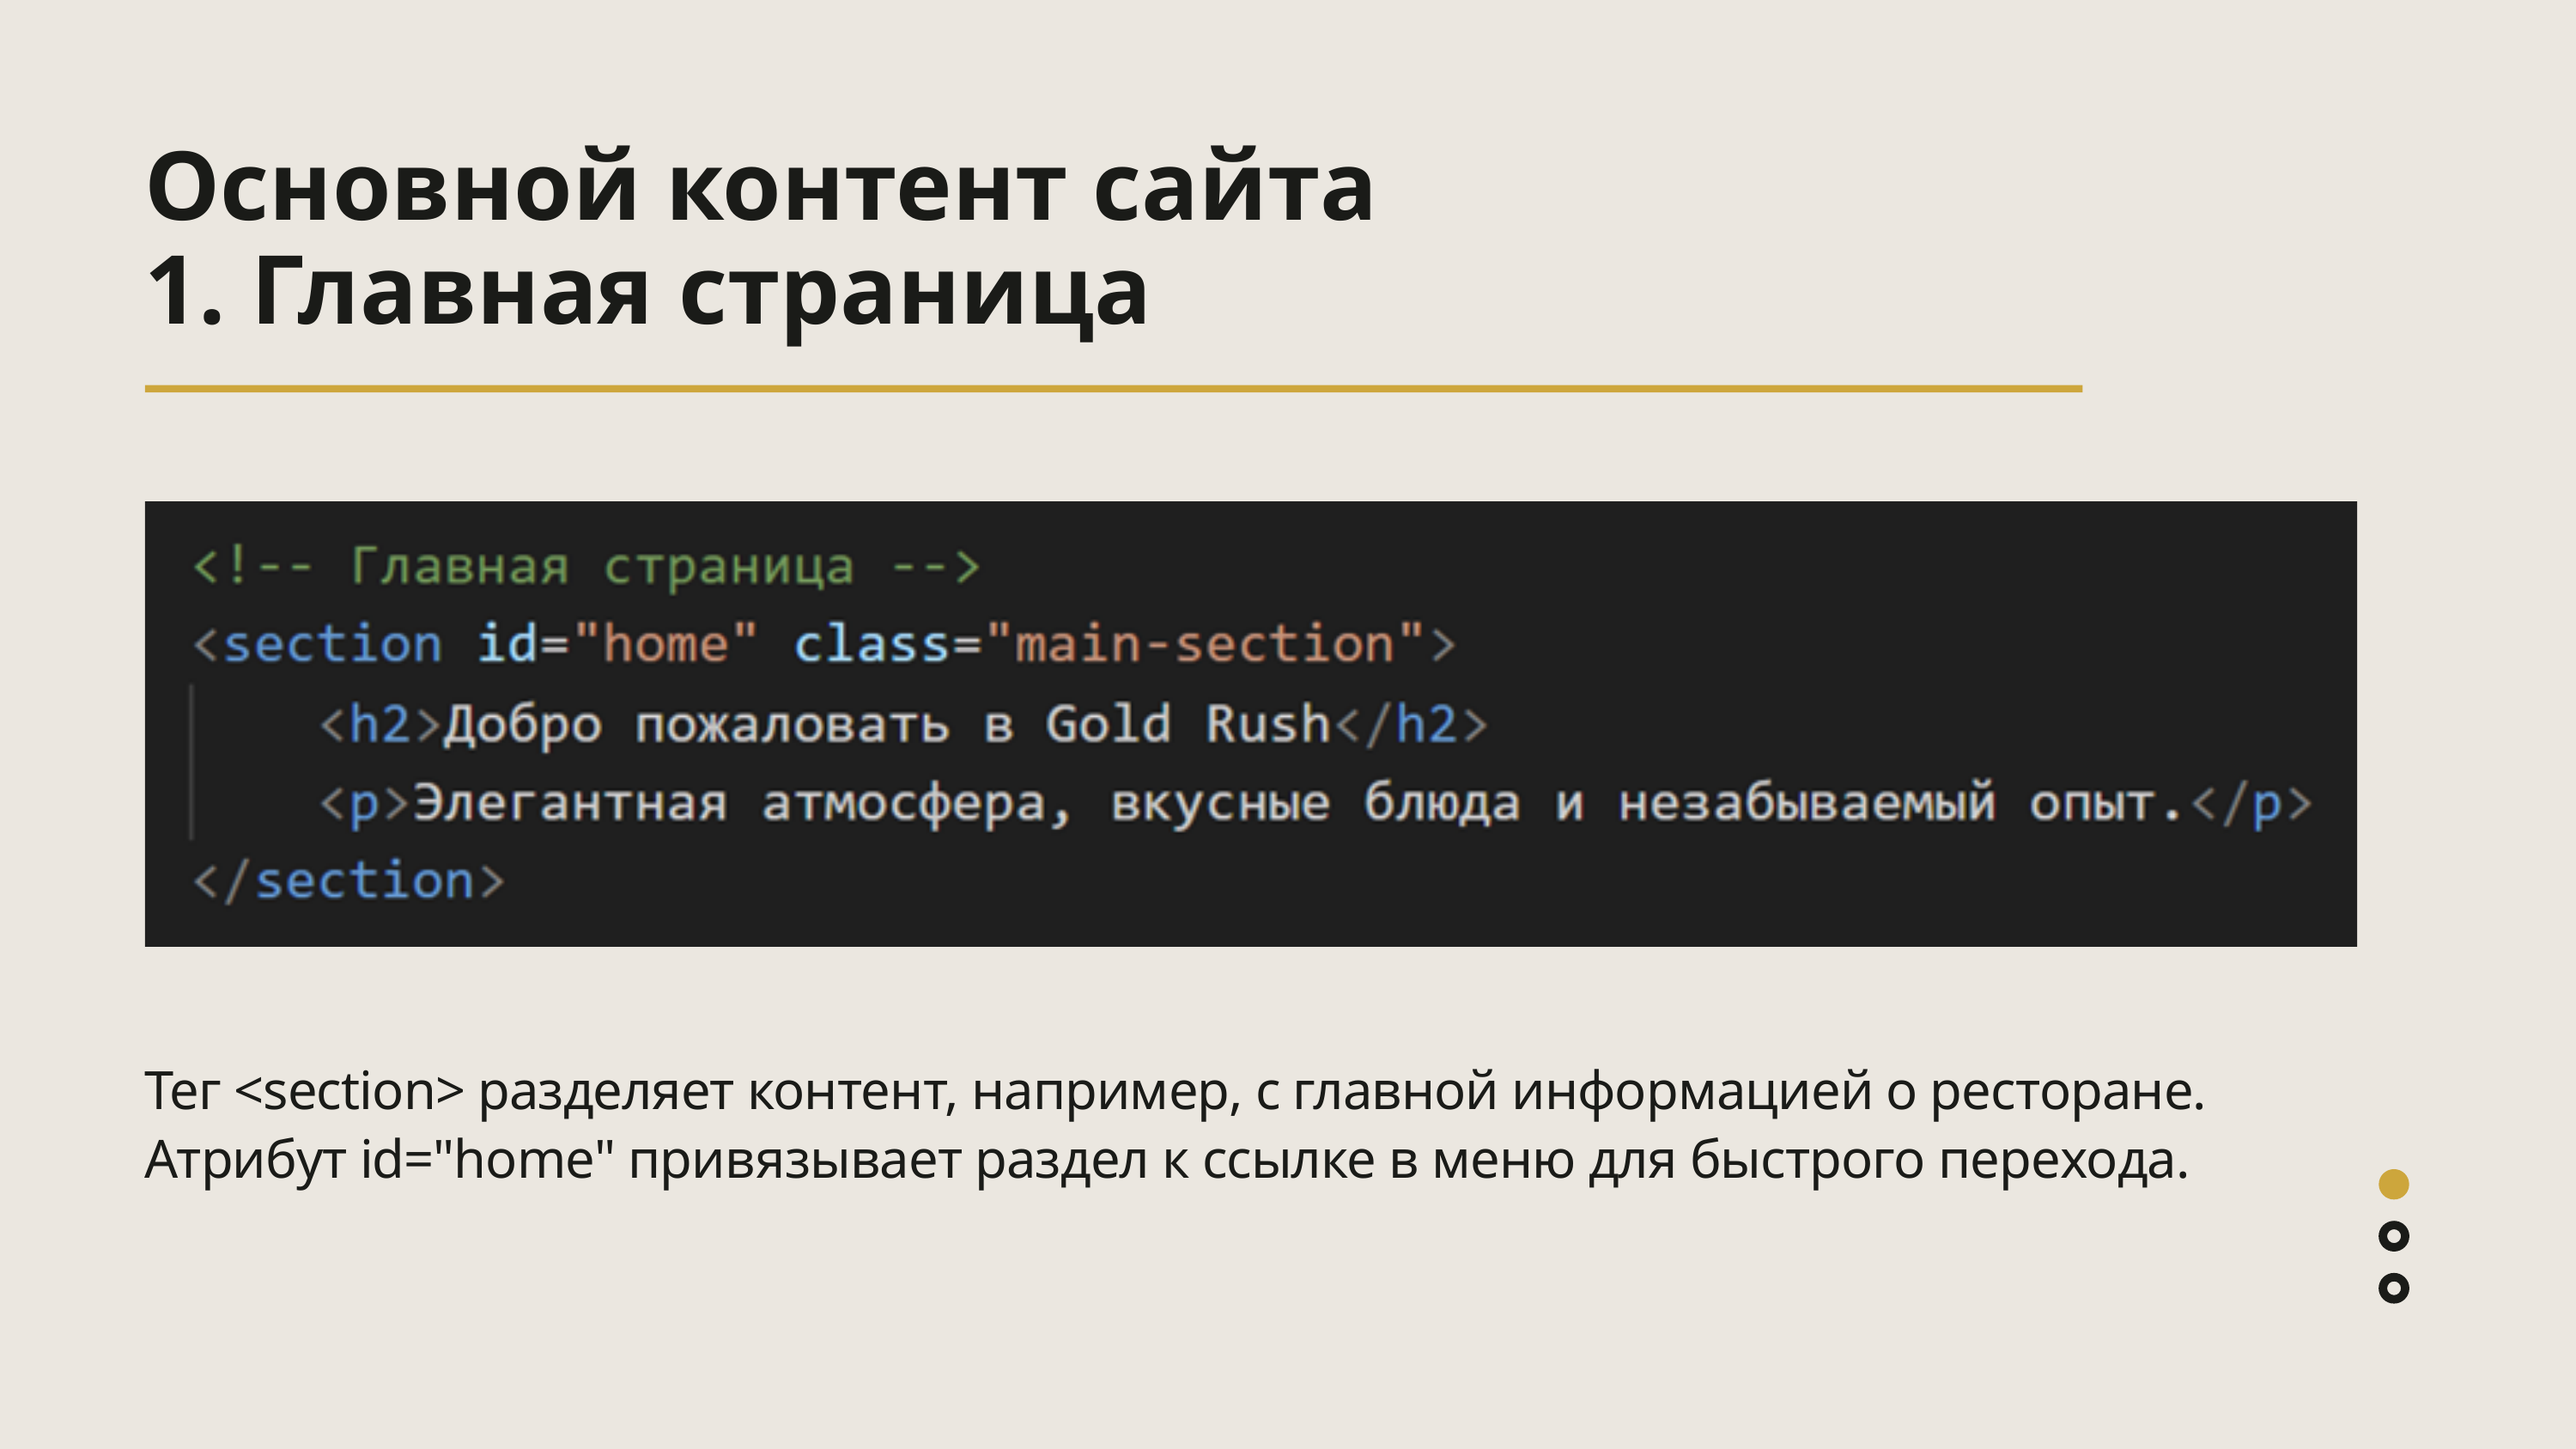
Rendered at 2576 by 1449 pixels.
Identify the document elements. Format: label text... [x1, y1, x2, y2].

text_box Основной контент сайта 1. Главная страница [144, 134, 1420, 344]
text_box [144, 385, 2083, 393]
text_box [144, 501, 2358, 947]
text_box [2326, 1221, 2462, 1252]
text_box Тег <section> разделяет контент, например, с главной информацией о ресторане. Атрибут id="home" привязывает раздел к ссылке в меню для быстрого перехода. [144, 1051, 2212, 1189]
